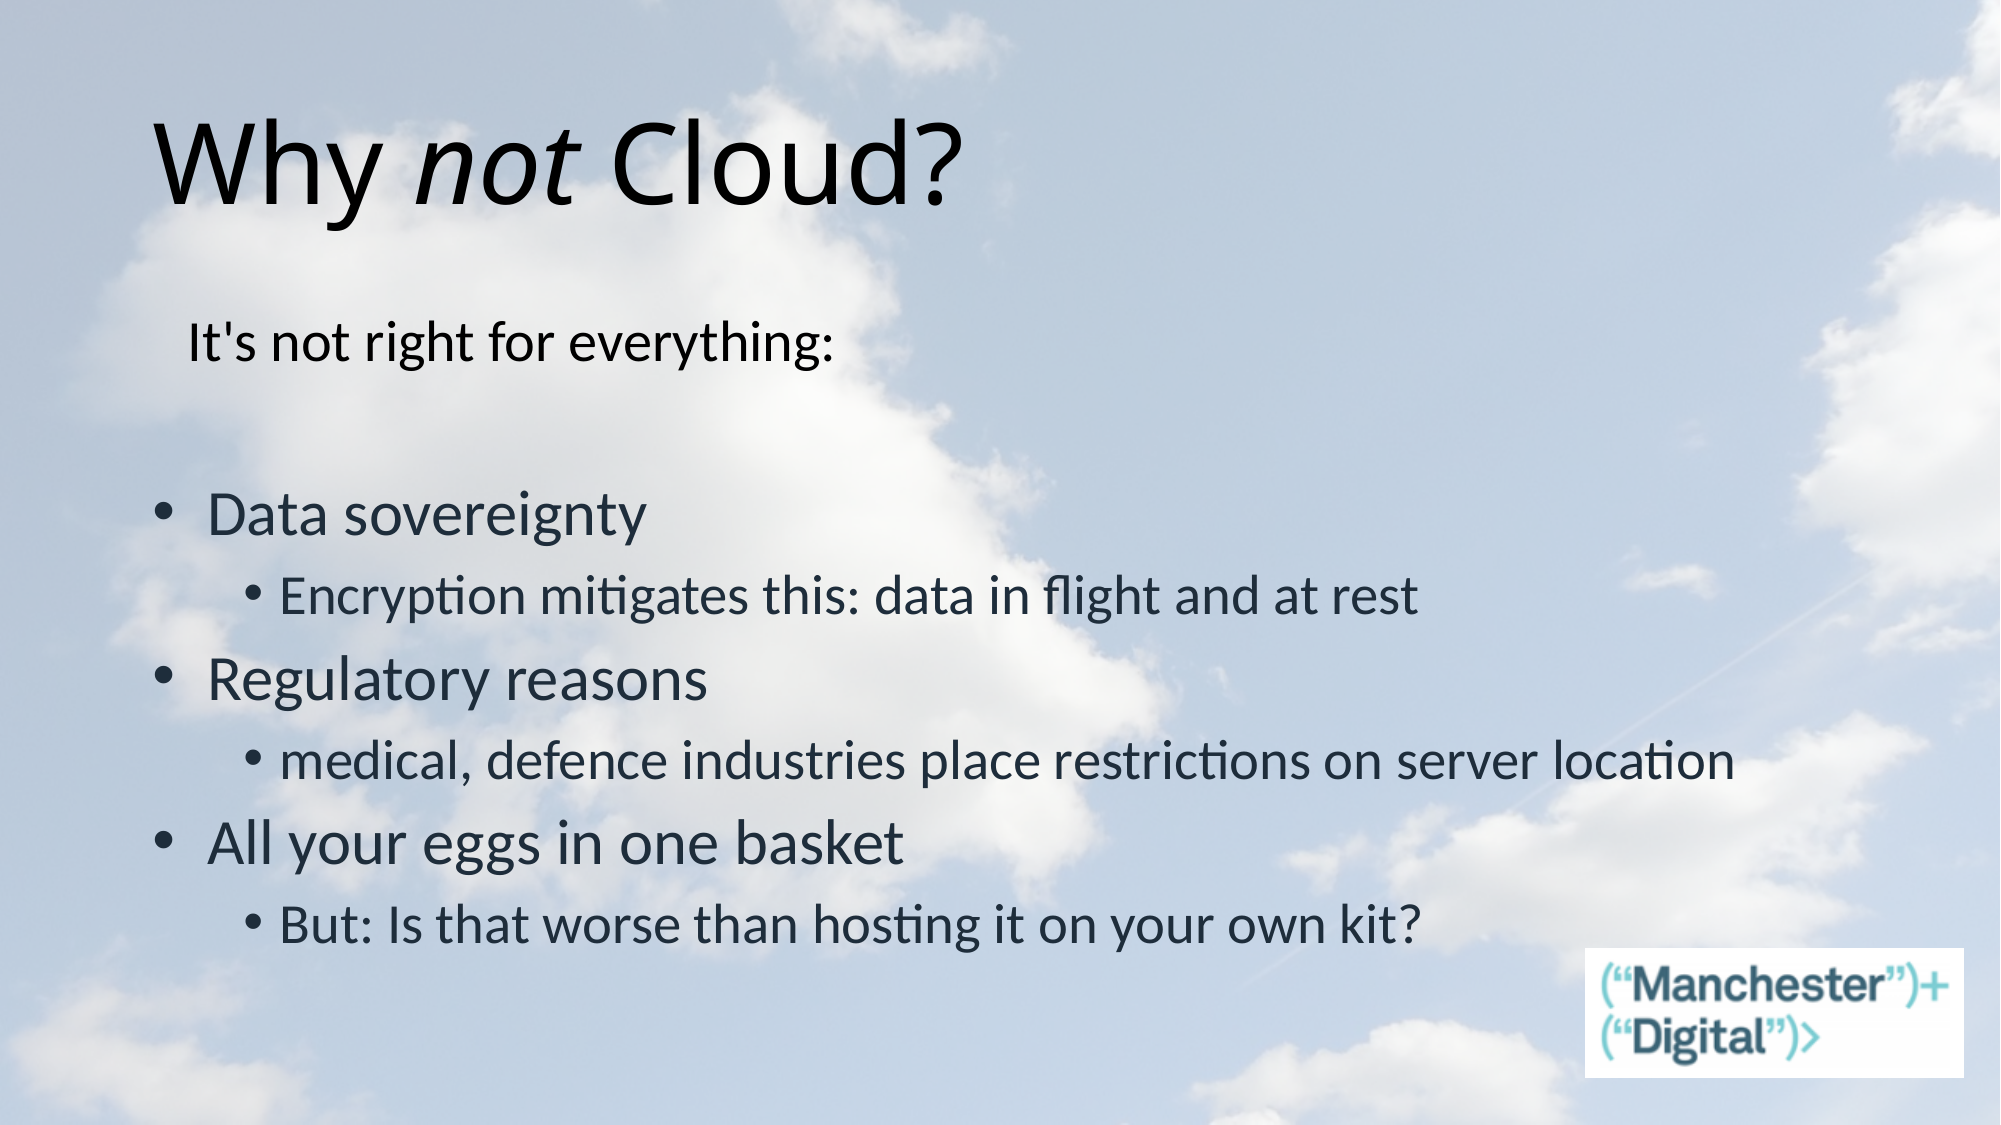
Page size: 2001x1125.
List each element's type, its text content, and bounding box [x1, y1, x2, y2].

text_box It's not right for everything: [172, 295, 1266, 381]
title Why not Cloud? [137, 59, 1863, 278]
list Data sovereignty Encryption mitigates this: data in flight and at rest Regulatory reasons medical, defence industries place restrictions on server location All your eggs in one basket But: Is that worse than hosting it on your own kit? [137, 286, 1863, 1014]
picture [1585, 948, 1964, 1079]
